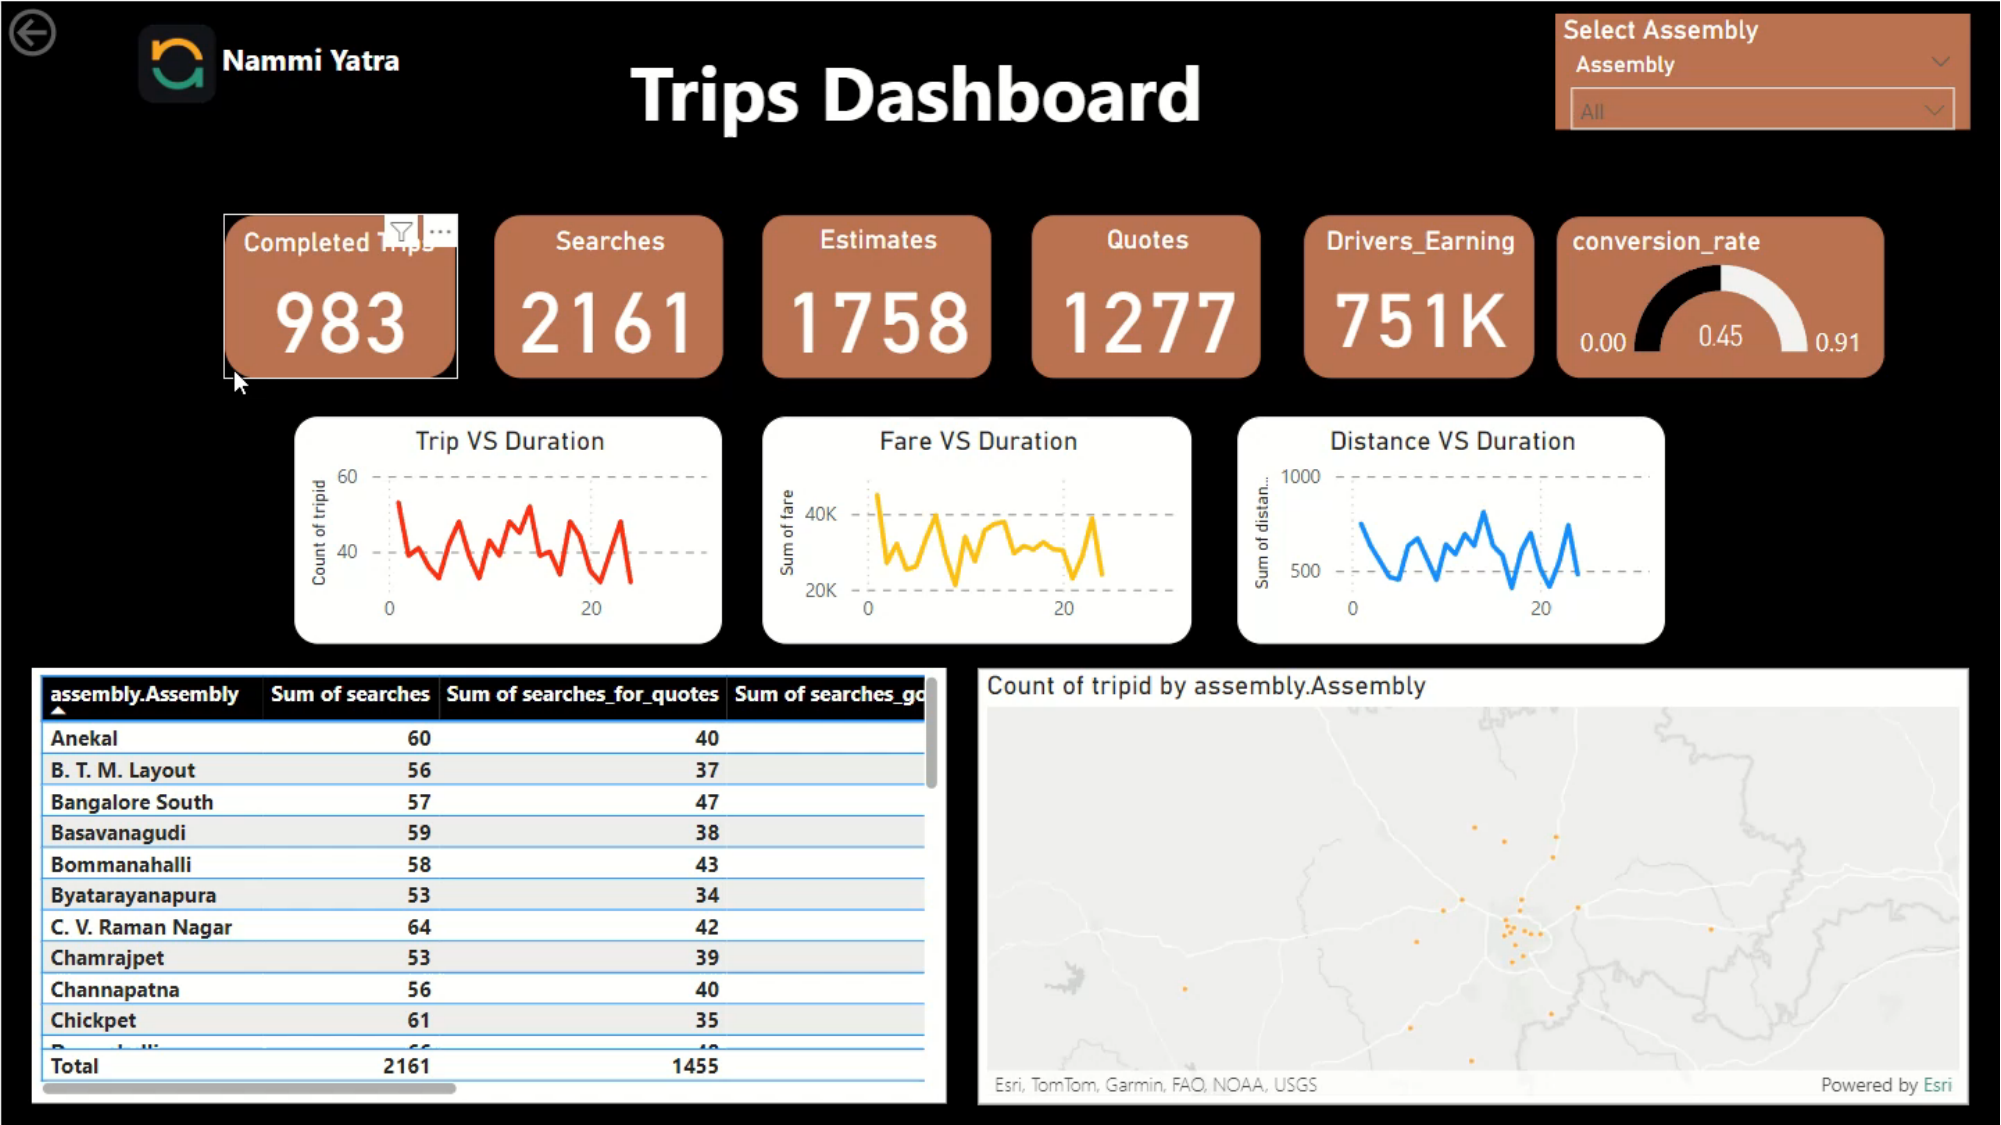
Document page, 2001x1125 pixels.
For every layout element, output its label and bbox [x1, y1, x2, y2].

list [0, 0, 2000, 1125]
